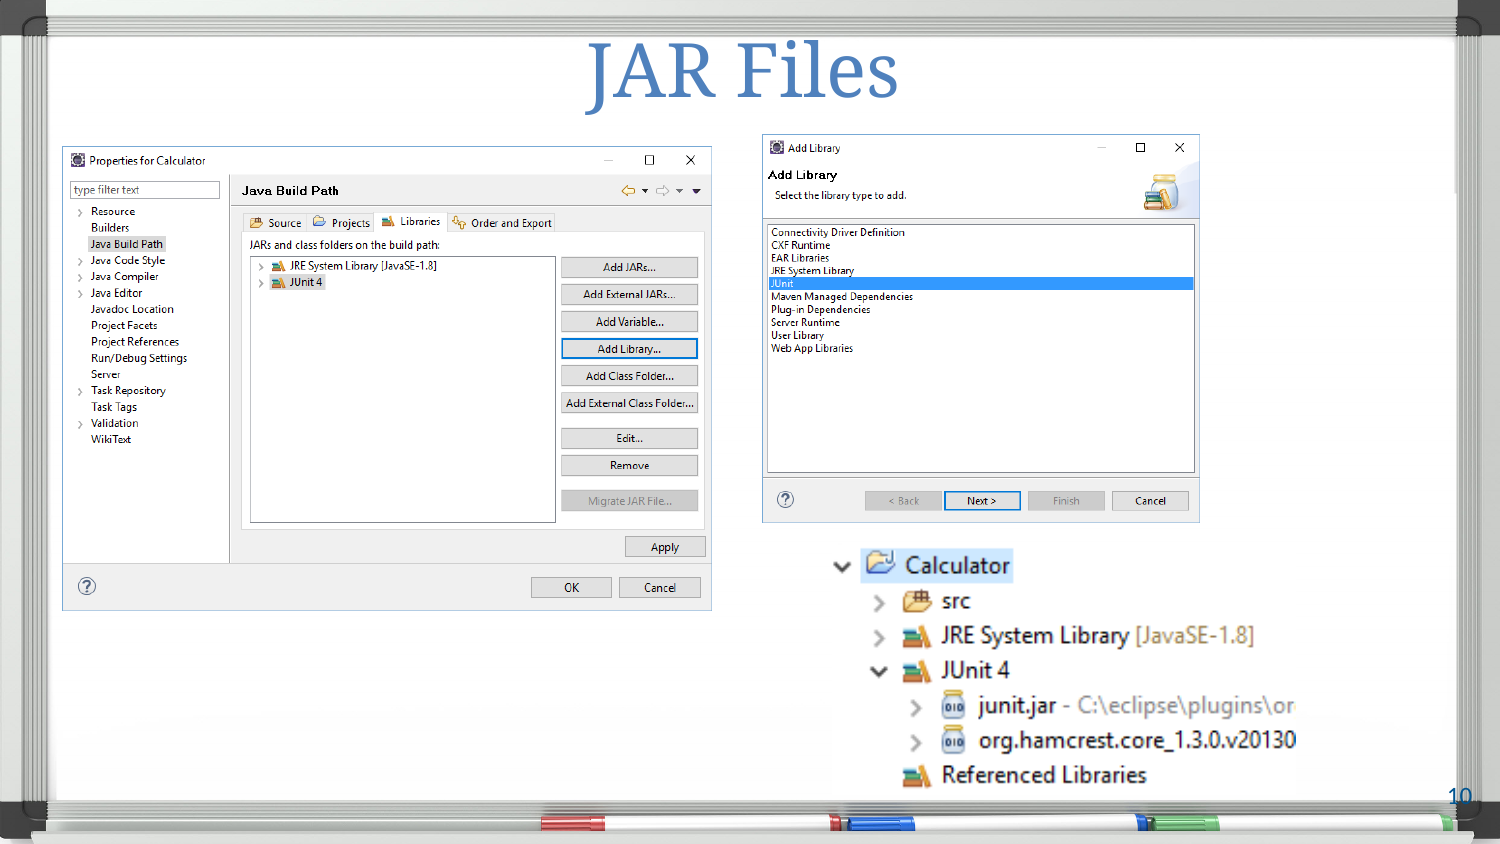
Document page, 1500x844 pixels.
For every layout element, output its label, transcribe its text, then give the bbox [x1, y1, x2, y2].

picture [0, 0, 1500, 844]
slide_number 10 [1387, 771, 1488, 817]
title JAR Files [12, 17, 1475, 118]
